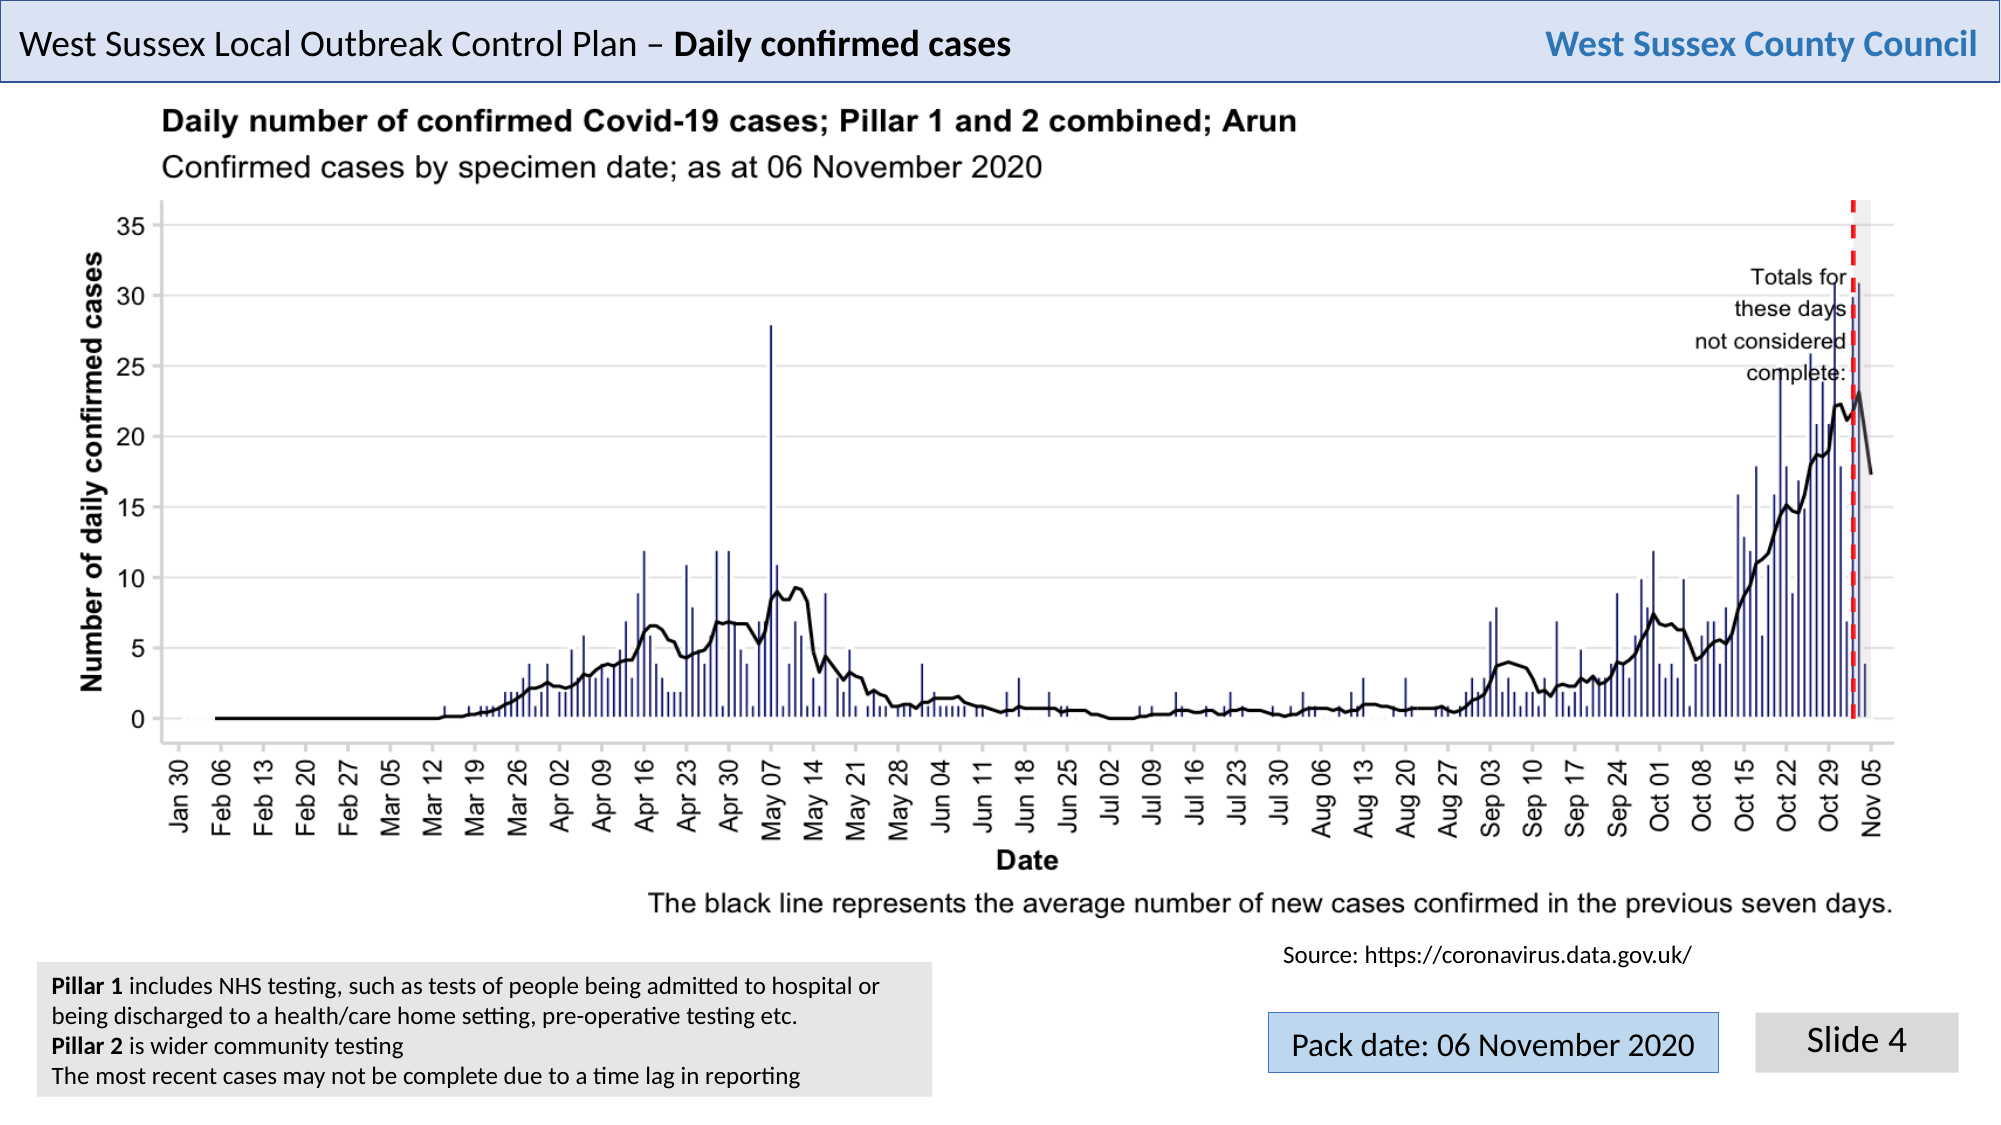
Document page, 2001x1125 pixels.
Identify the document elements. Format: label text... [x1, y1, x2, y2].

list Source: https://coronavirus.data.gov.uk/ [1268, 935, 1912, 995]
picture [63, 91, 1912, 935]
list Slide 4 [1755, 1012, 1959, 1073]
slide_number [1268, 1012, 1719, 1073]
